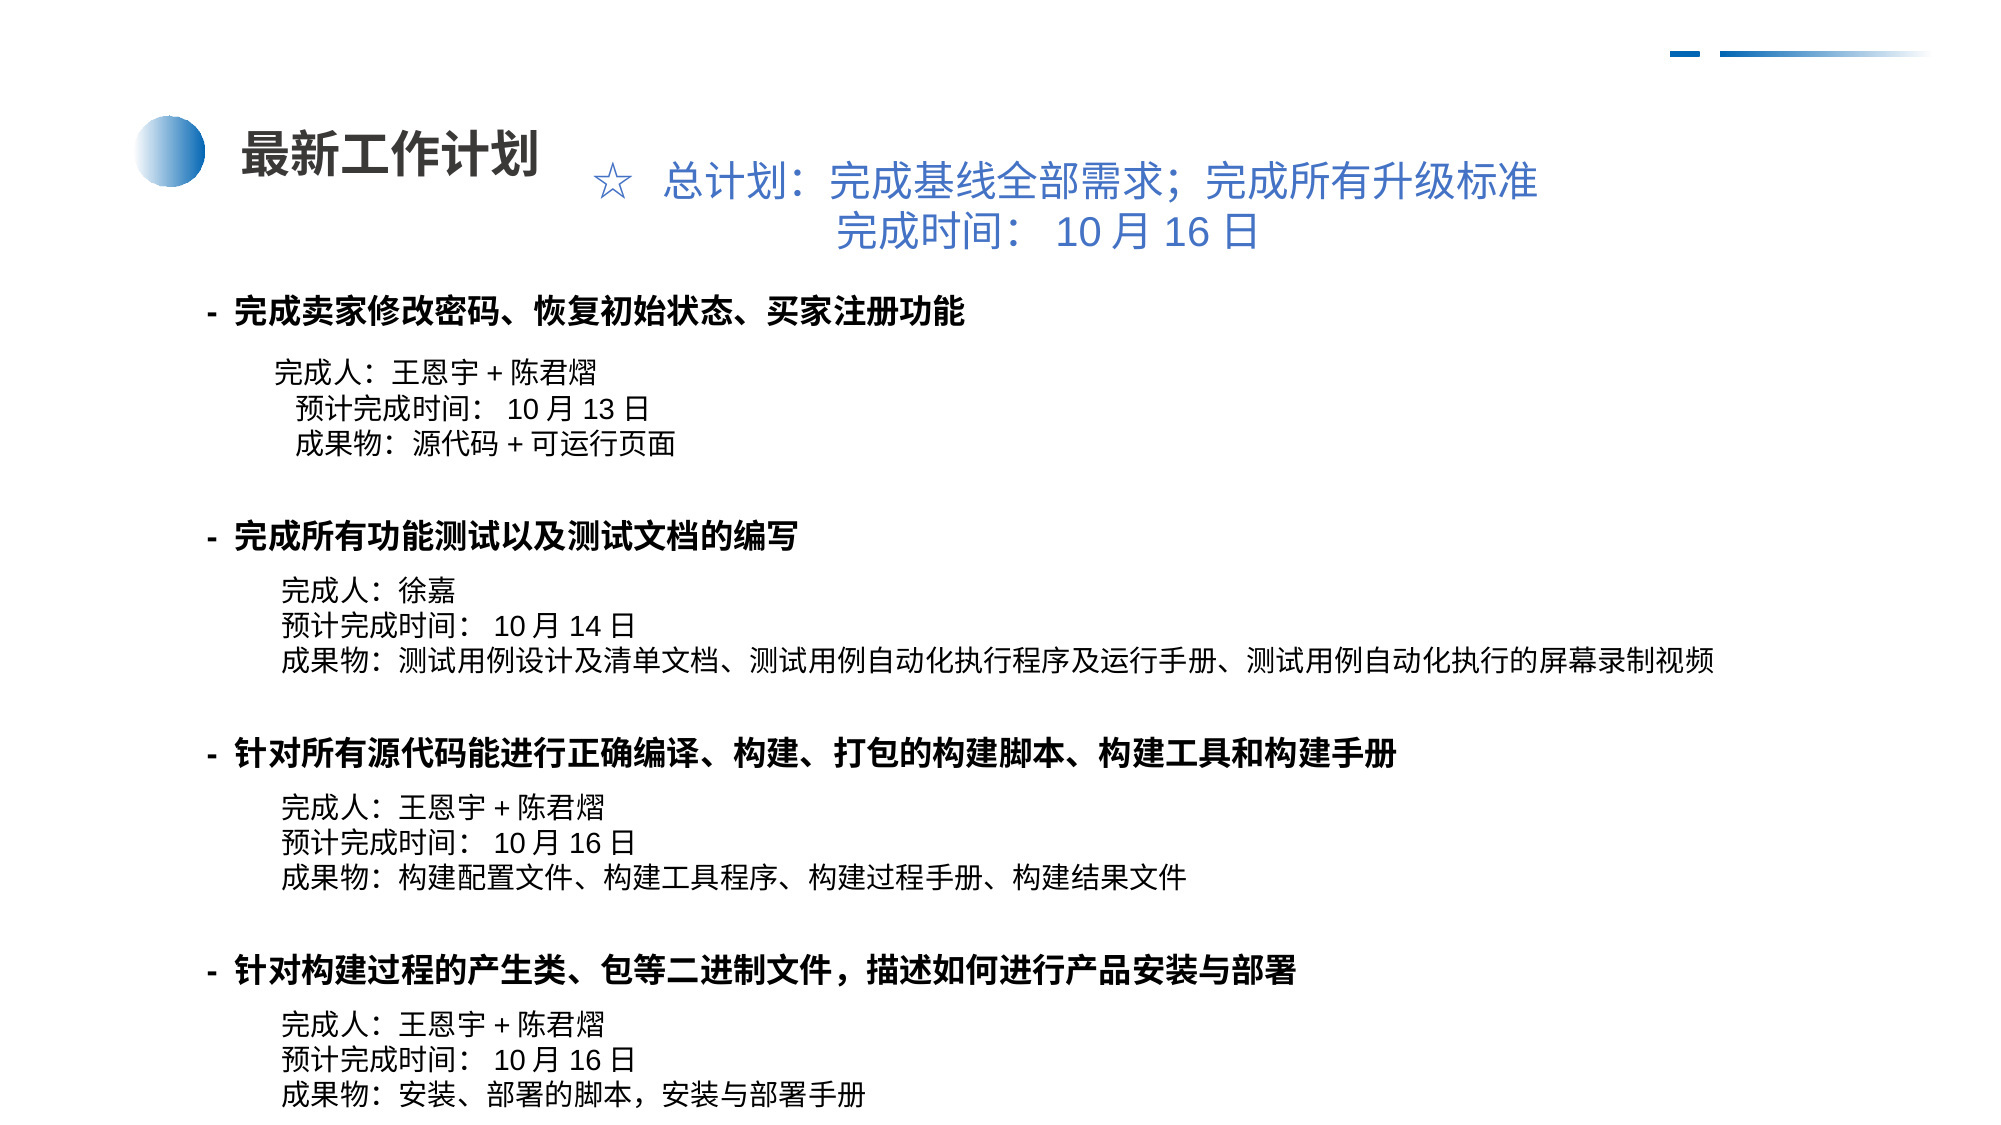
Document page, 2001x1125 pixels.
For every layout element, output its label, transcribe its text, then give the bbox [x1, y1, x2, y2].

text_box [1719, 50, 1932, 58]
text_box ☆ 总计划：完成基线全部需求；完成所有升级标准 完成时间：10月16日 [577, 146, 1932, 262]
text_box 最新工作计划 [225, 115, 589, 191]
text_box [1669, 50, 1701, 58]
text_box [132, 114, 206, 188]
text_box - 完成卖家修改密码、恢复初始状态、买家注册功能 完成人：王恩宇+陈君熠 预计完成时间：10月13日 成果物：源代码+可运行页面 - 完成所有功能测试以及测试文档的编写 完成人：徐嘉 预计完成时间：10月14日 成果物：测试用例设计及清单文档、测试用例自动化执行程序及运行手册、测试用例自动化执行的屏幕录制视频 - 针对所有源代码能进行正确编译、构建、打包的构建脚本、构建工具和构建手册 完成人：王恩宇+陈君熠 预计完成时间：10月16日 成果物：构建配置文件、构建工具程序、构建过程手册、构建结果文件 - 针对构建过程的产生类、包等二进制文件，描述如何进行产品安装与部署 完成人：王恩宇+陈君熠 预计完成时间：10月16日 成果物：安装、部署的脚本，安装与部署手册 [191, 262, 1932, 1119]
